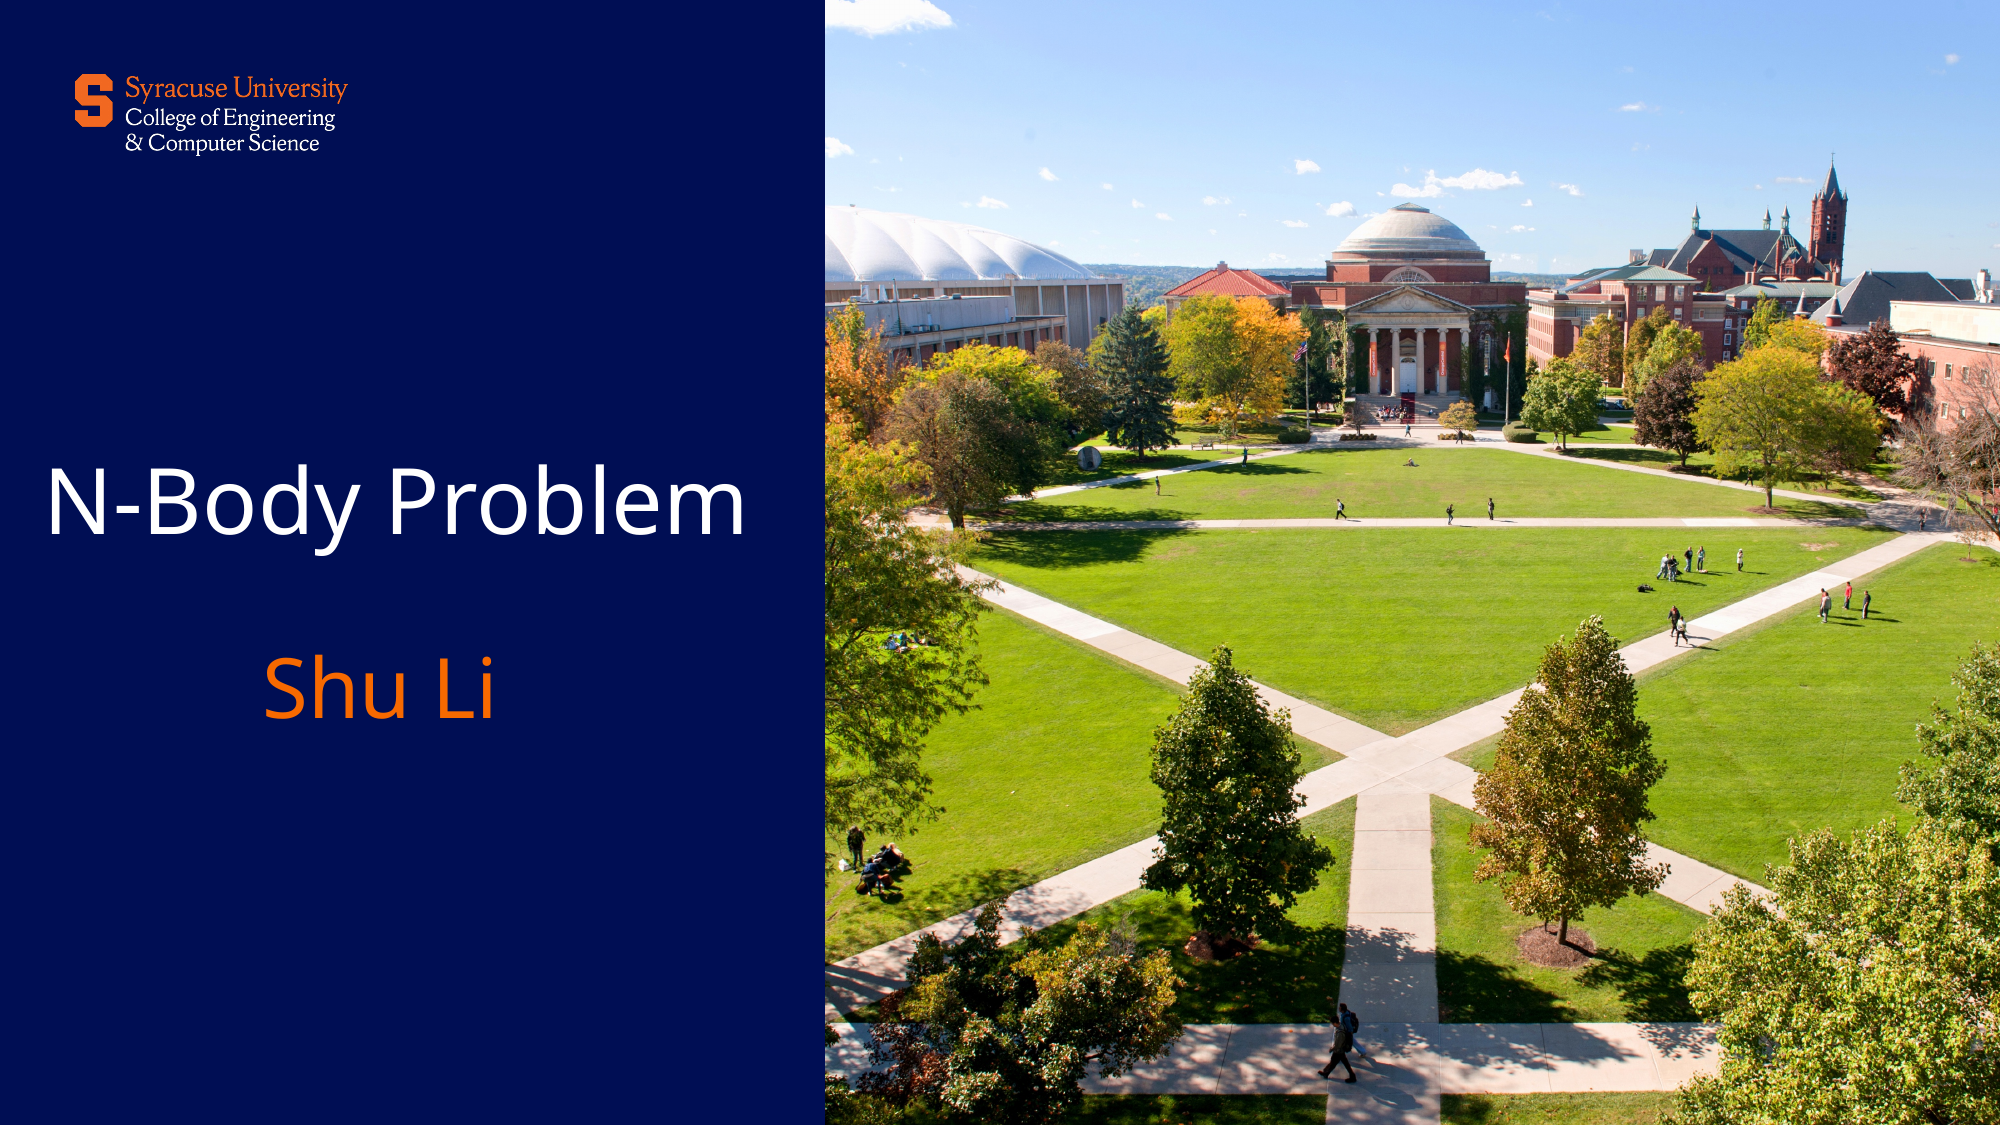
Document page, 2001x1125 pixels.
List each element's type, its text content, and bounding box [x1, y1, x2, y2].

subtitle Shu Li [20, 638, 741, 810]
picture [75, 74, 348, 156]
title N-Body Problem [43, 391, 824, 563]
picture [824, 0, 2000, 1125]
